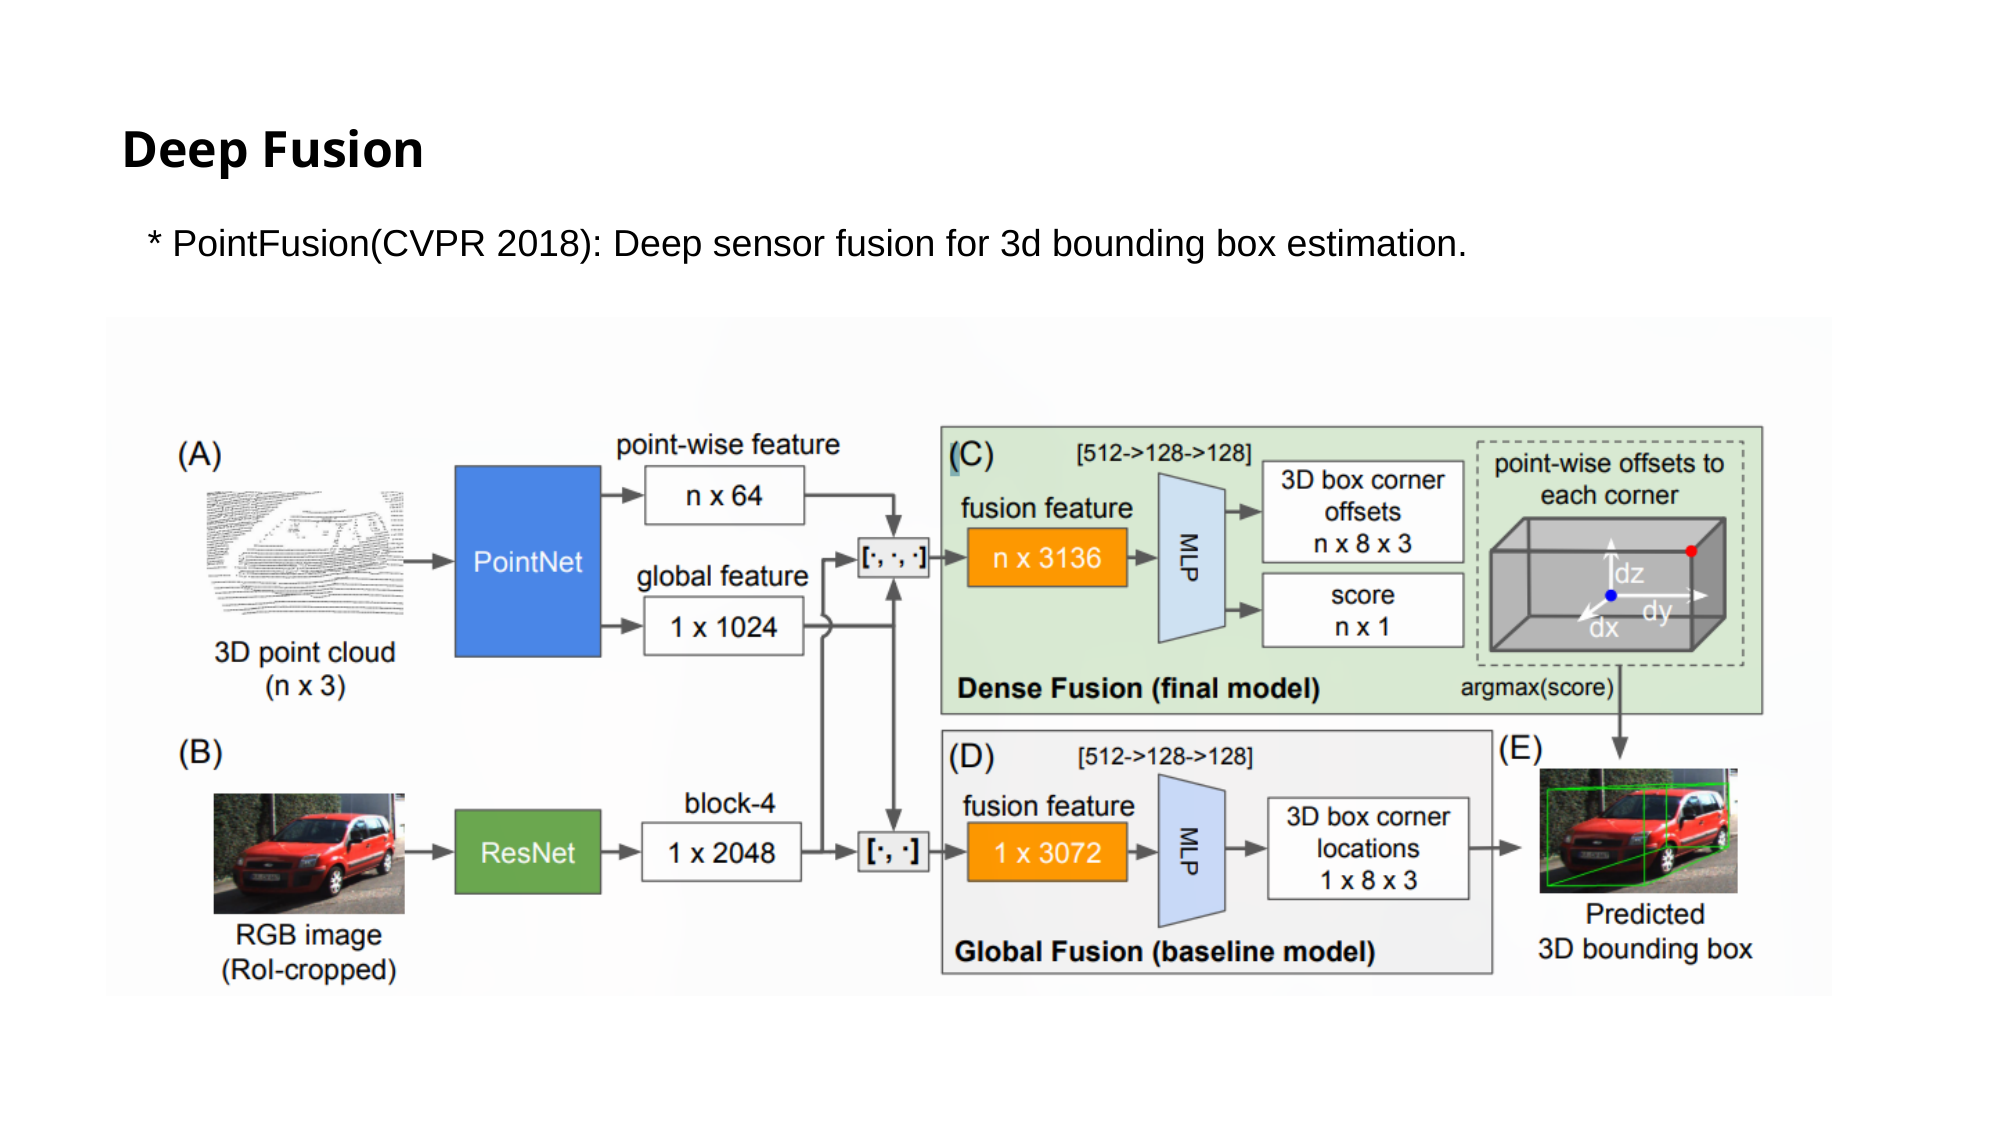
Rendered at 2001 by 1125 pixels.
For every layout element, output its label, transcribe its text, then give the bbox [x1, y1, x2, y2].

title Deep Fusion [106, 42, 1832, 260]
text_box * PointFusion(CVPR 2018): Deep sensor fusion for 3d bounding box estimation. [132, 211, 1739, 272]
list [106, 317, 1832, 996]
